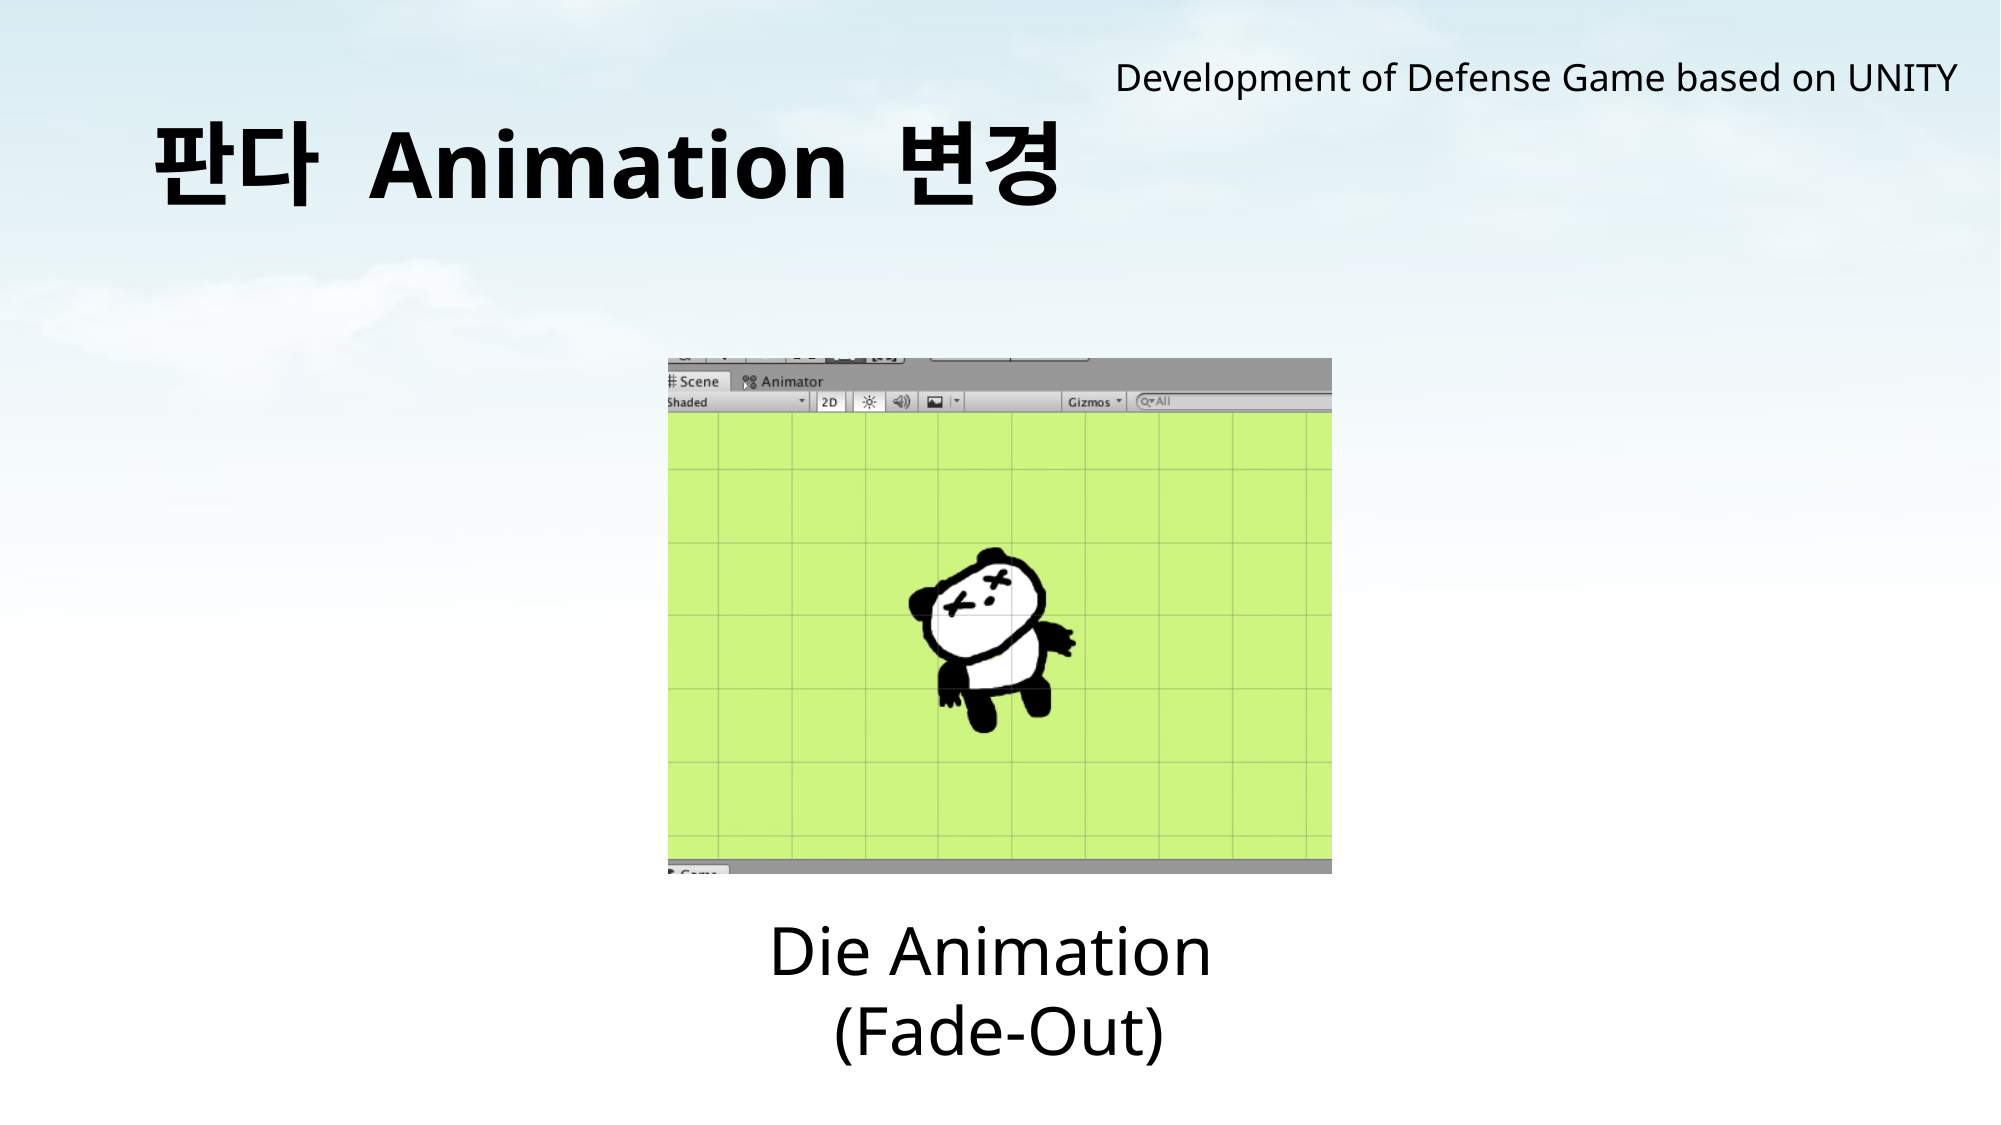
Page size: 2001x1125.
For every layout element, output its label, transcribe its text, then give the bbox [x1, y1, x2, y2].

text_box Development of Defense Game based on UNITY [1099, 46, 2000, 107]
picture [0, 0, 2001, 1125]
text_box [667, 357, 1333, 875]
text_box Die Animation (Fade-Out) [129, 901, 1871, 1077]
title 판다 Animation 변경 [137, 59, 1863, 278]
